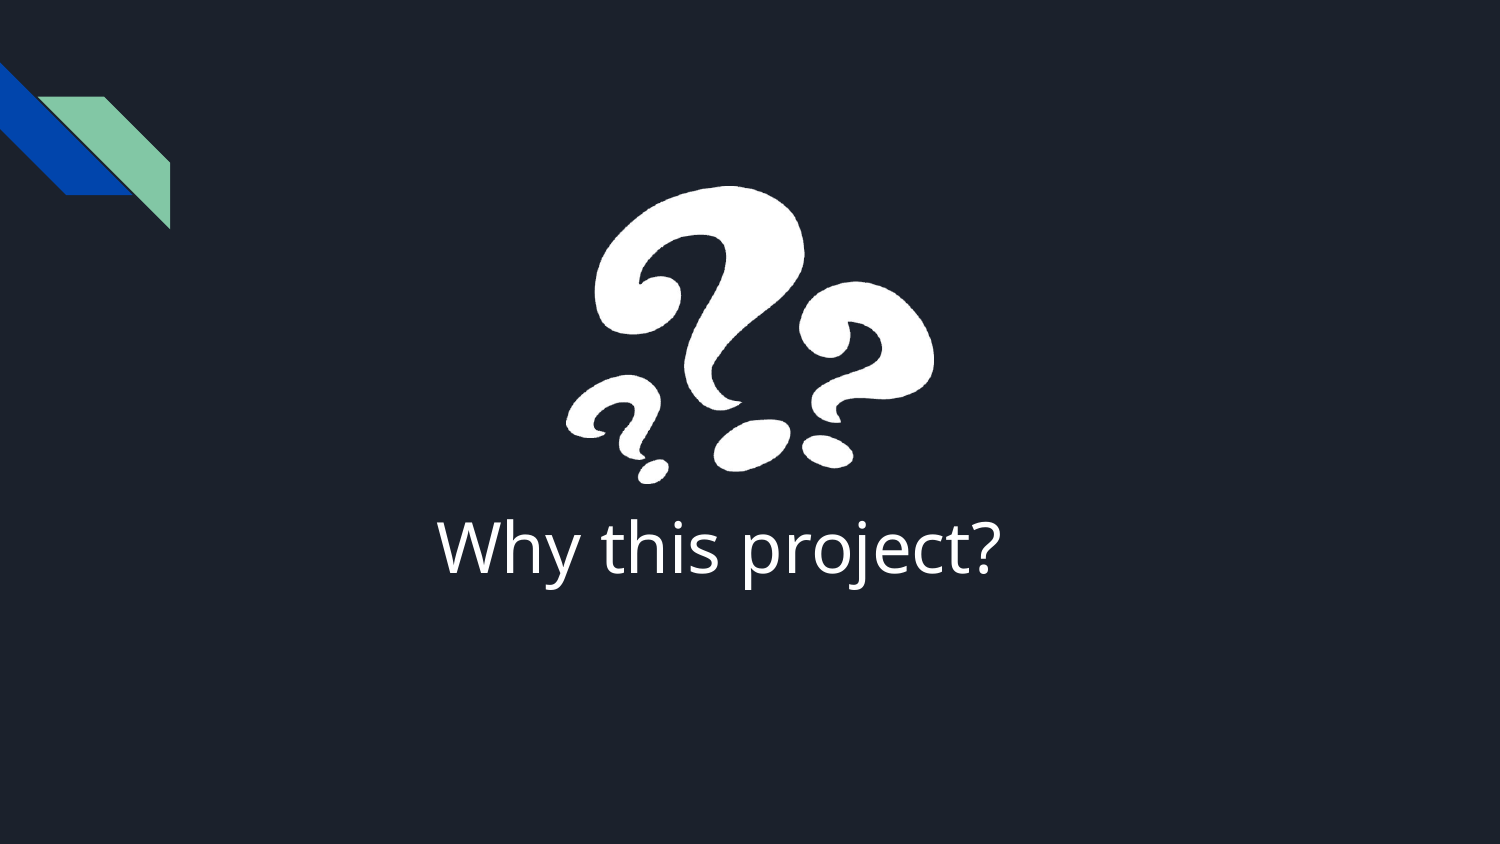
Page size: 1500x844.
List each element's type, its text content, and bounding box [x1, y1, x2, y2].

title Why this project? [421, 483, 1079, 634]
picture [566, 186, 934, 484]
